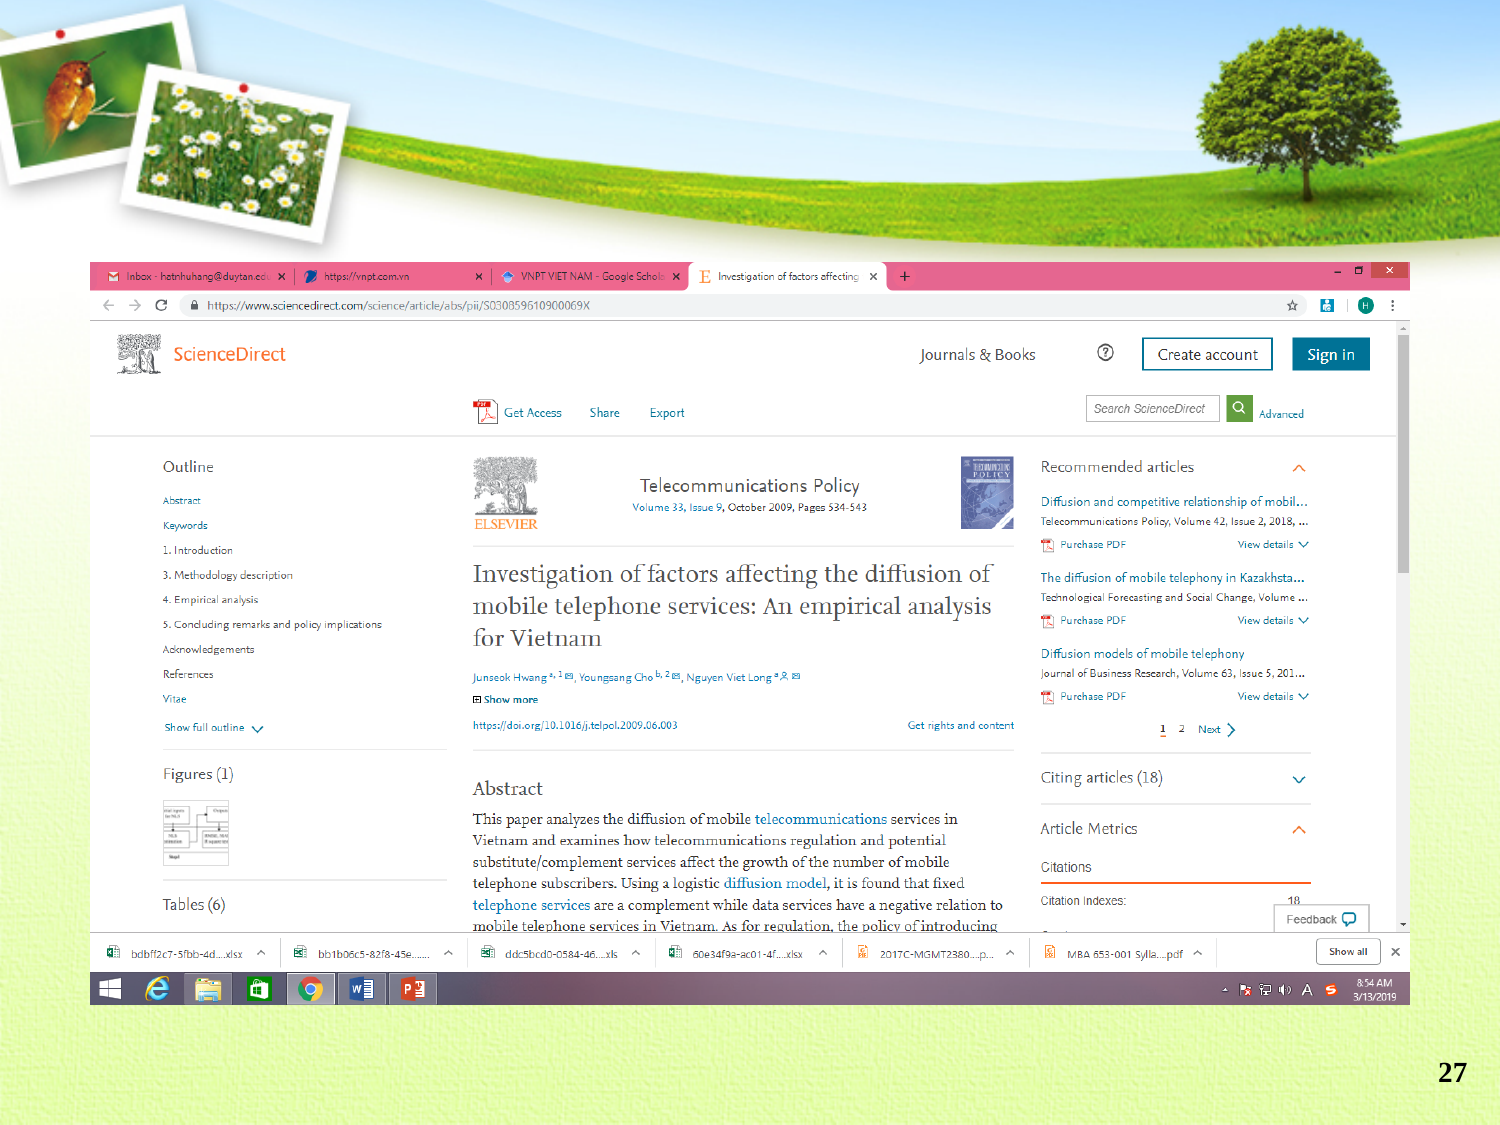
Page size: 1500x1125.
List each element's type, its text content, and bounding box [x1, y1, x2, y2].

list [89, 261, 1411, 1006]
picture [0, 0, 1500, 1125]
slide_number 27 [1132, 1045, 1483, 1106]
